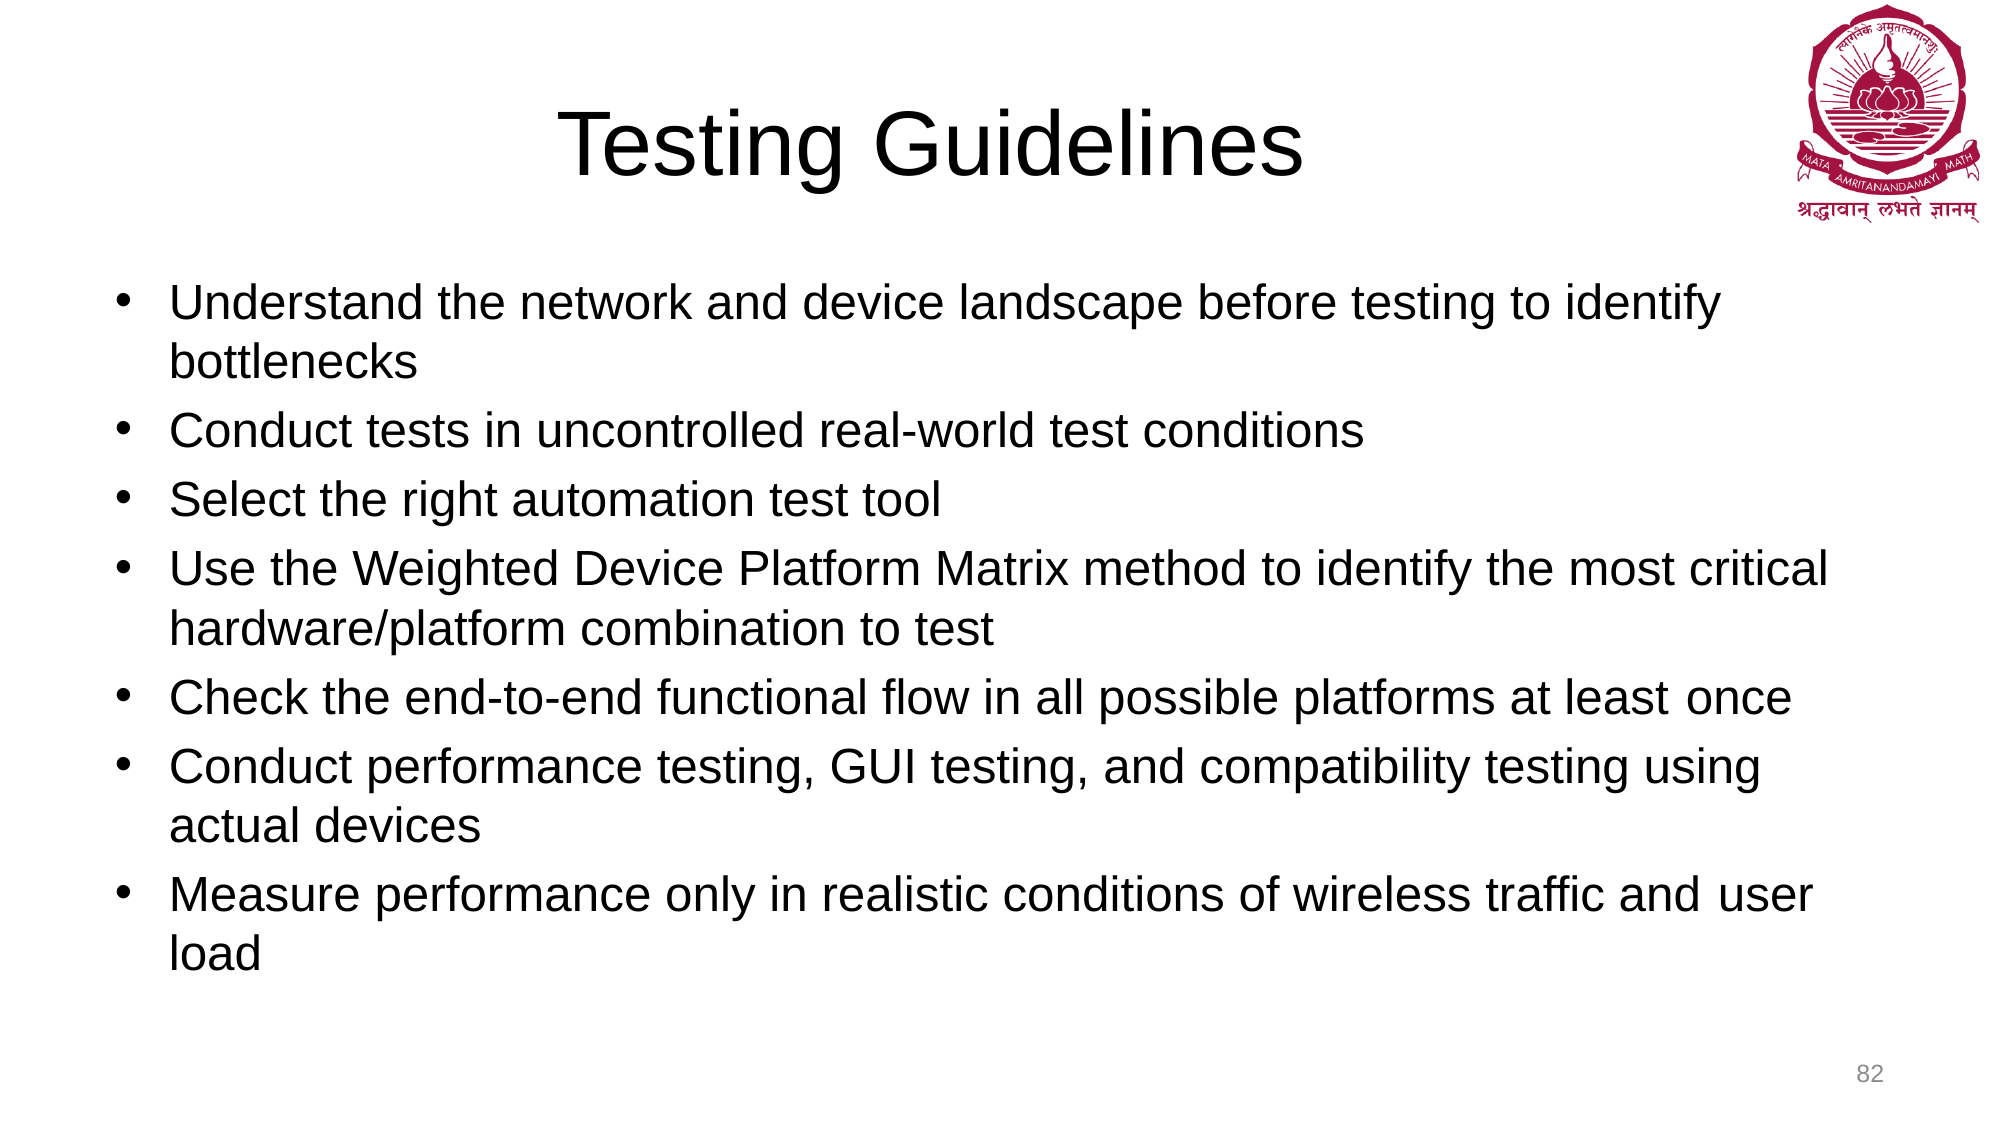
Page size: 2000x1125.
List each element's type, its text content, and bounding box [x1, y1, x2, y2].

list Understand the network and device landscape before testing to identify bottlenecks Conduct tests in uncontrolled real-world test conditions Select the right automation test tool Use the Weighted Device Platform Matrix method to identify the most critical hardware/platform combination to test Check the end-to-end functional flow in all possible platforms at least once Conduct performance testing, GUI testing, and compatibility testing using actual devices Measure performance only in realistic conditions of wireless traffic and user load [99, 262, 1900, 1005]
title Testing Guidelines [99, 45, 1763, 233]
slide_number 82 [1432, 1042, 1900, 1103]
picture [1776, 1, 2000, 225]
